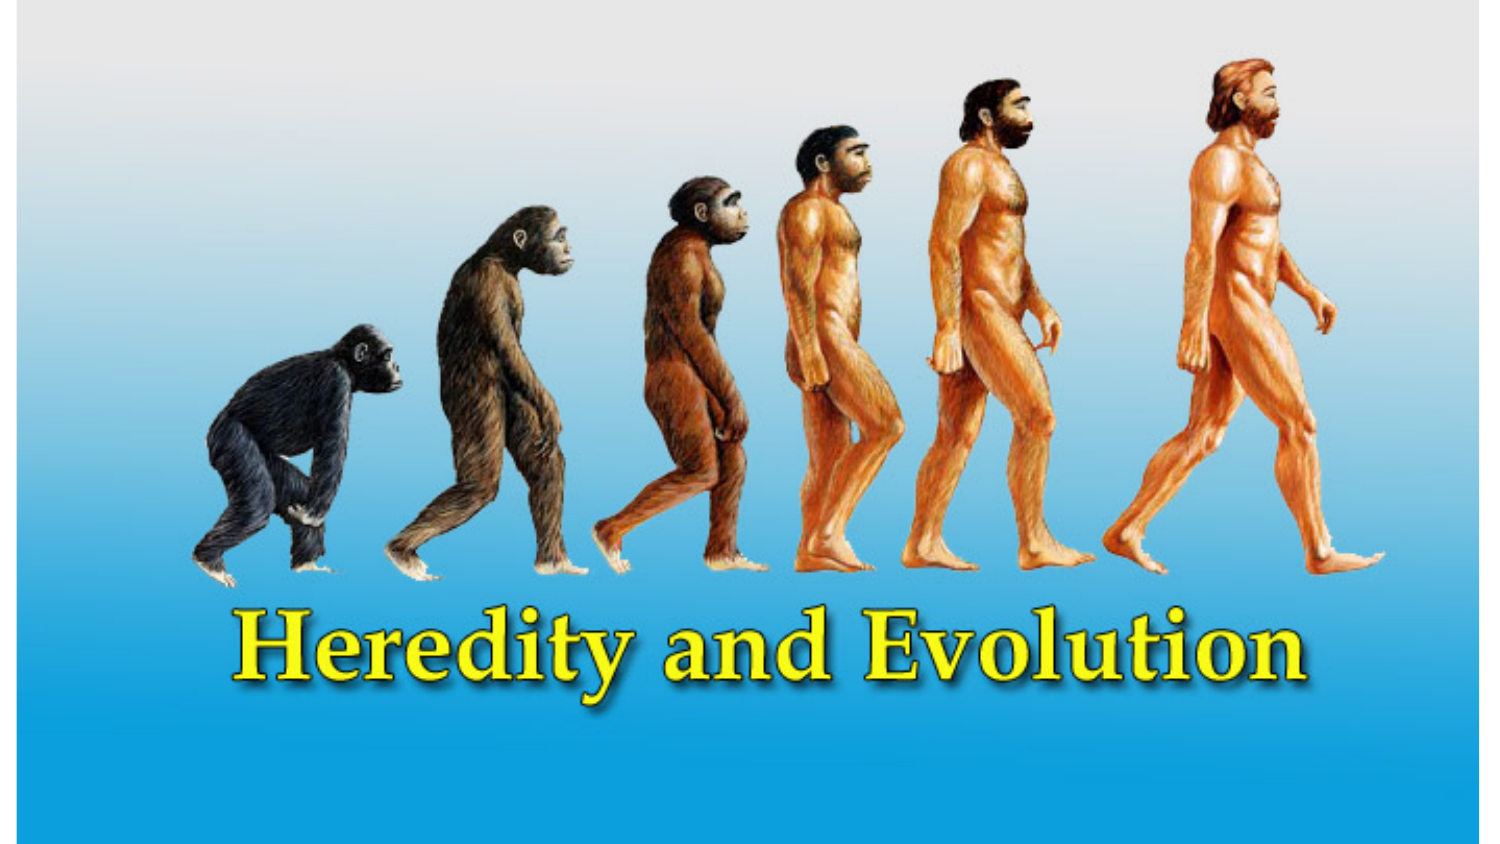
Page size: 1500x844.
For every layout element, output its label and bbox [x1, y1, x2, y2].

picture [16, 0, 1480, 756]
